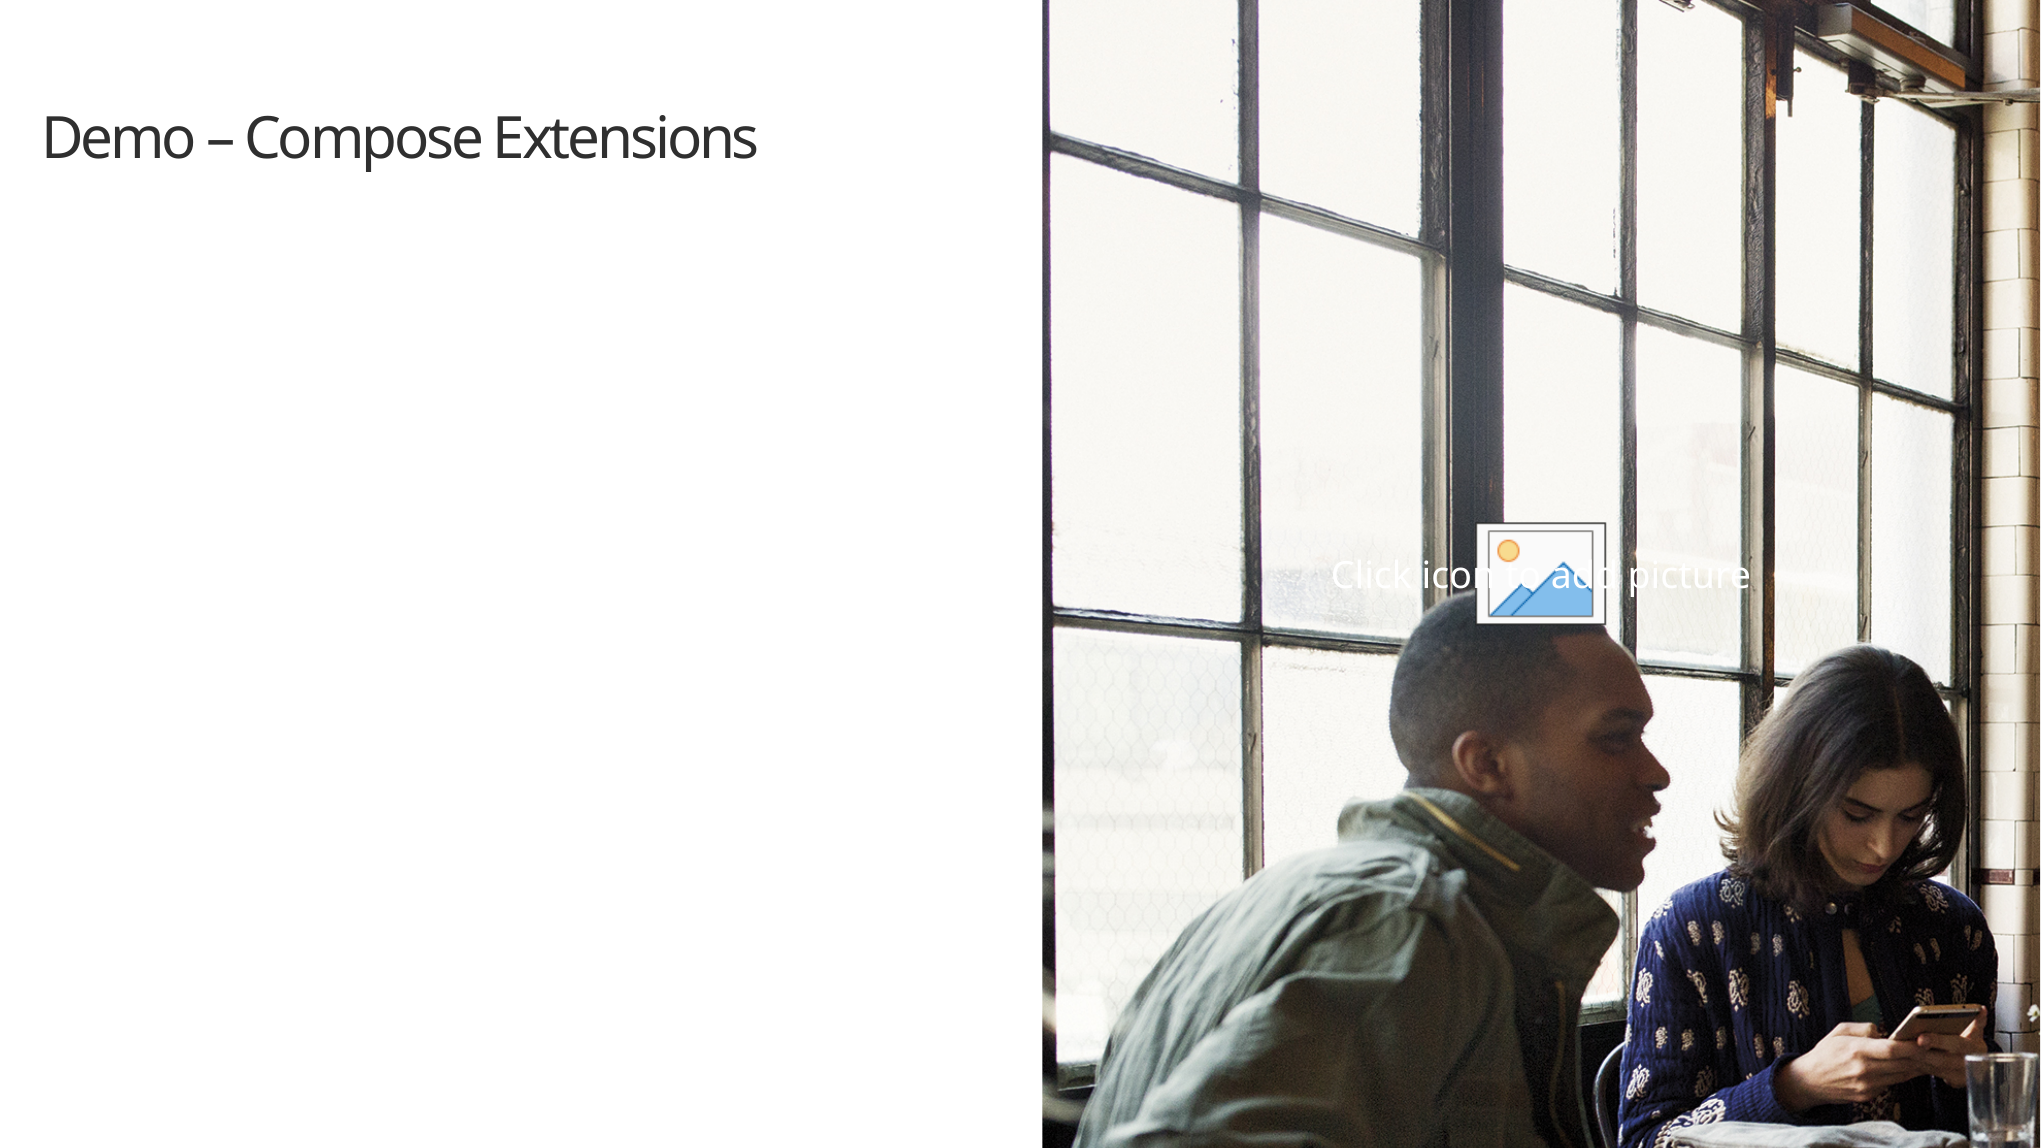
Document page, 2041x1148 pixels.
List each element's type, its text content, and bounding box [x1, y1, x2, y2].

picture [1042, 0, 2041, 1148]
title Demo – Compose Extensions [41, 103, 1042, 172]
